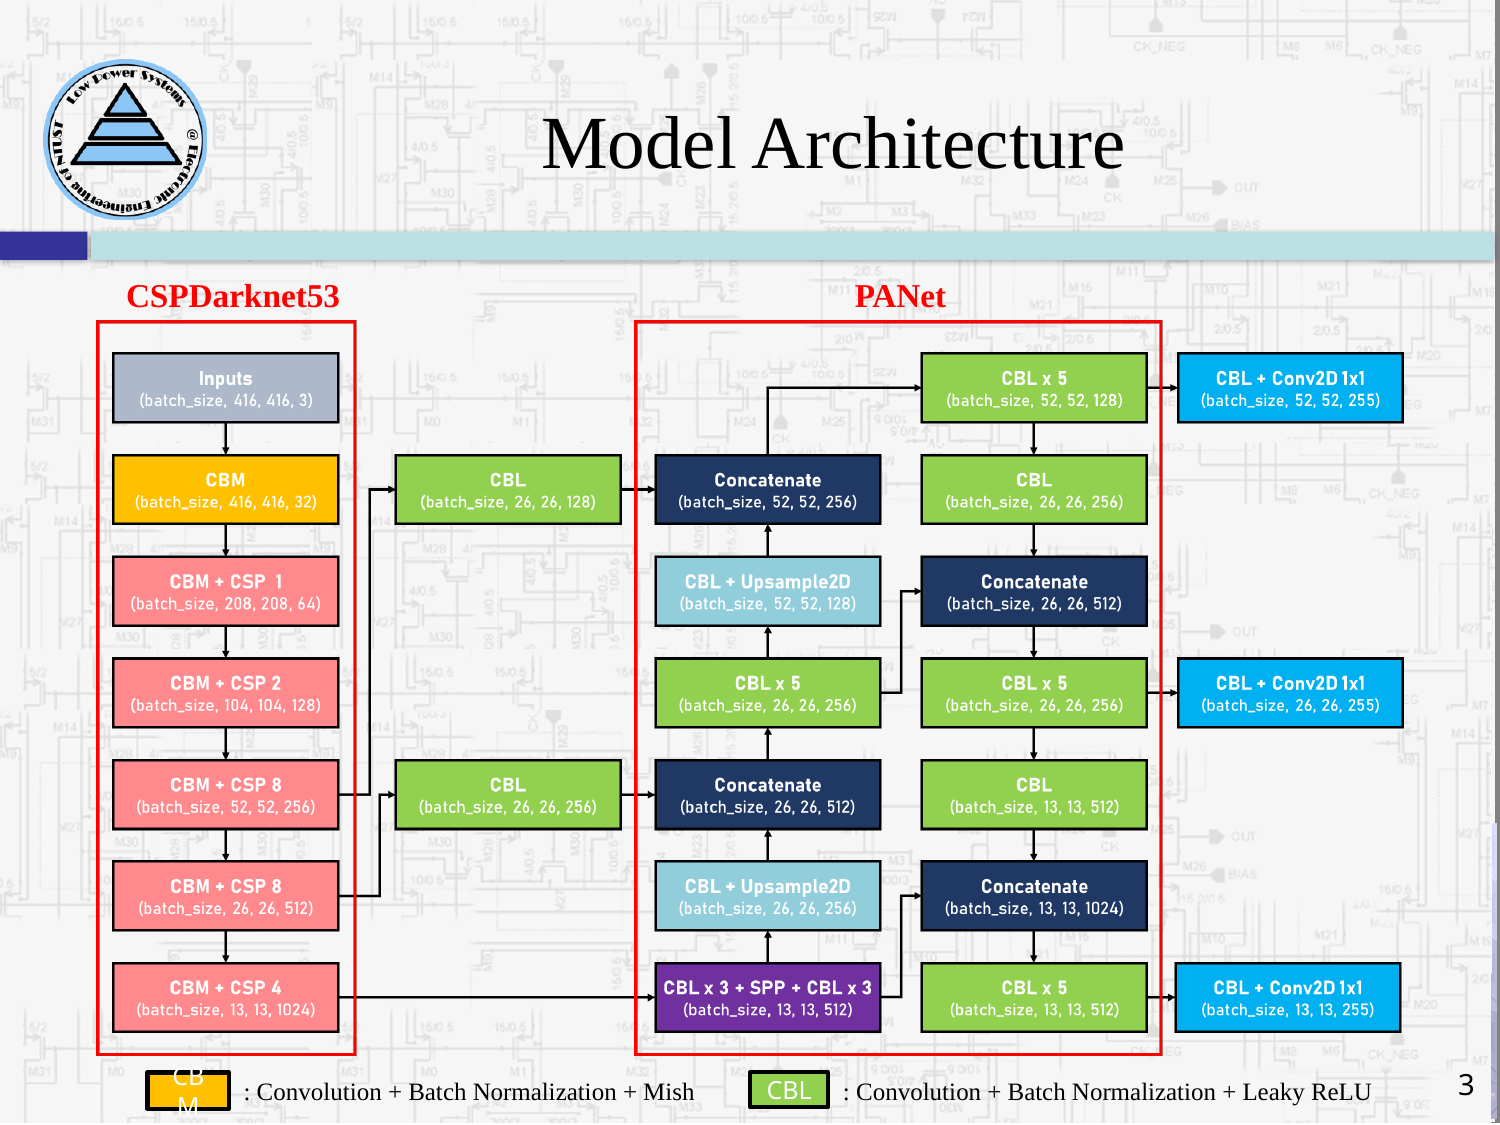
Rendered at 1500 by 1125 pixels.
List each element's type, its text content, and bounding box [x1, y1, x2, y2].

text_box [749, 1067, 1500, 1114]
text_box PANet [643, 267, 1158, 318]
title Model Architecture [242, 45, 1425, 233]
picture [0, 0, 1500, 1123]
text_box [147, 1067, 745, 1114]
slide_number 3 [1399, 1058, 1490, 1065]
text_box CSPDarknet53 [100, 267, 367, 318]
